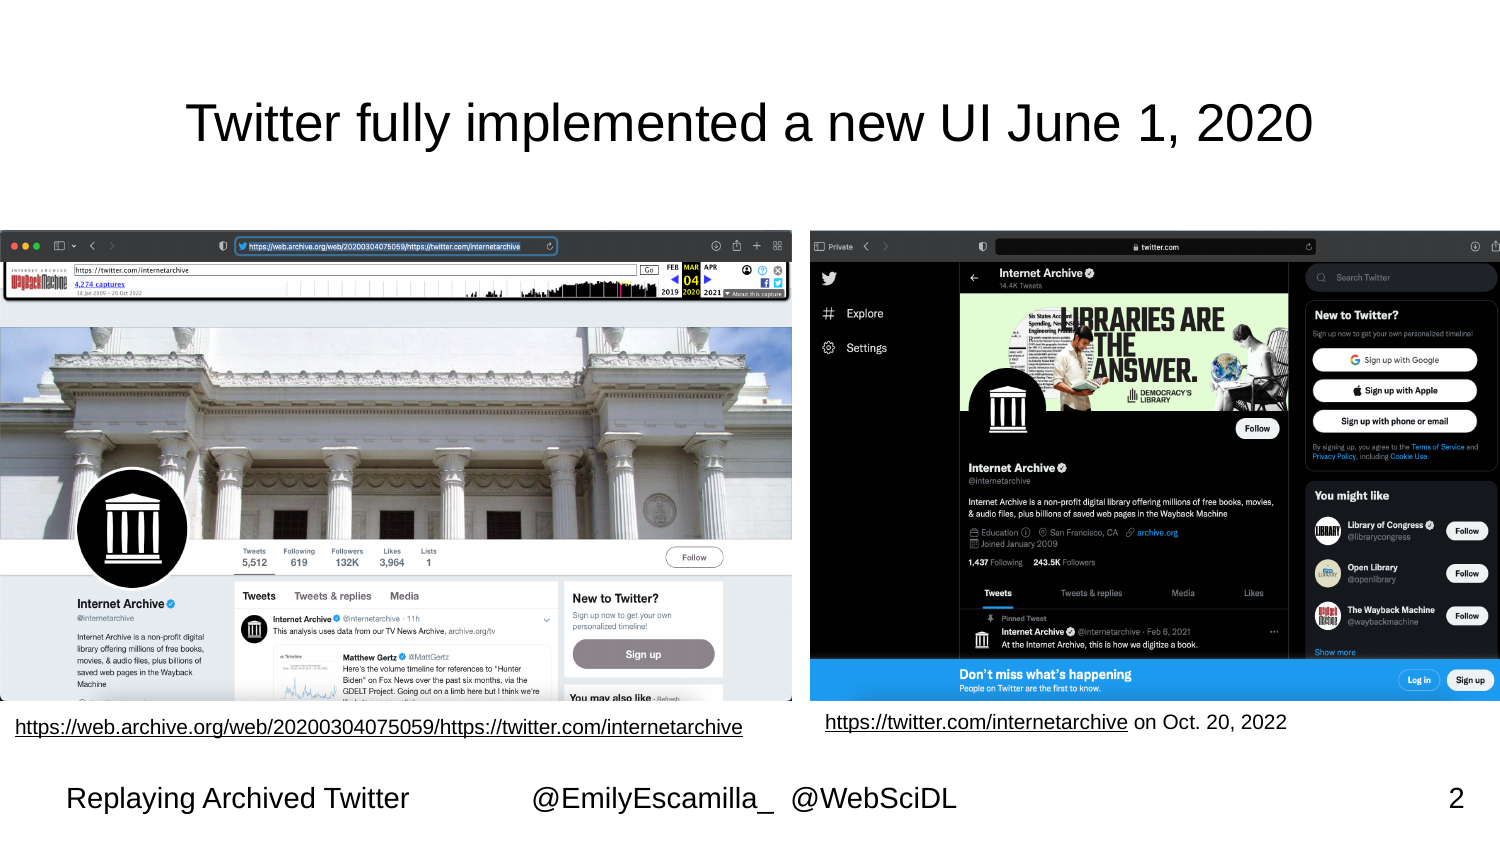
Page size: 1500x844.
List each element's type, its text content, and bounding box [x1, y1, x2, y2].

slide_number ‹#› [1389, 764, 1480, 830]
text_box https://web.archive.org/web/20200304075059/https://twitter.com/internetarchive [0, 708, 792, 752]
text_box https://twitter.com/internetarchive on Oct. 20, 2022 [810, 708, 1364, 747]
picture [0, 230, 792, 702]
picture [809, 230, 1500, 702]
title Twitter fully implemented a new UI June 1, 2020 [51, 72, 1449, 167]
